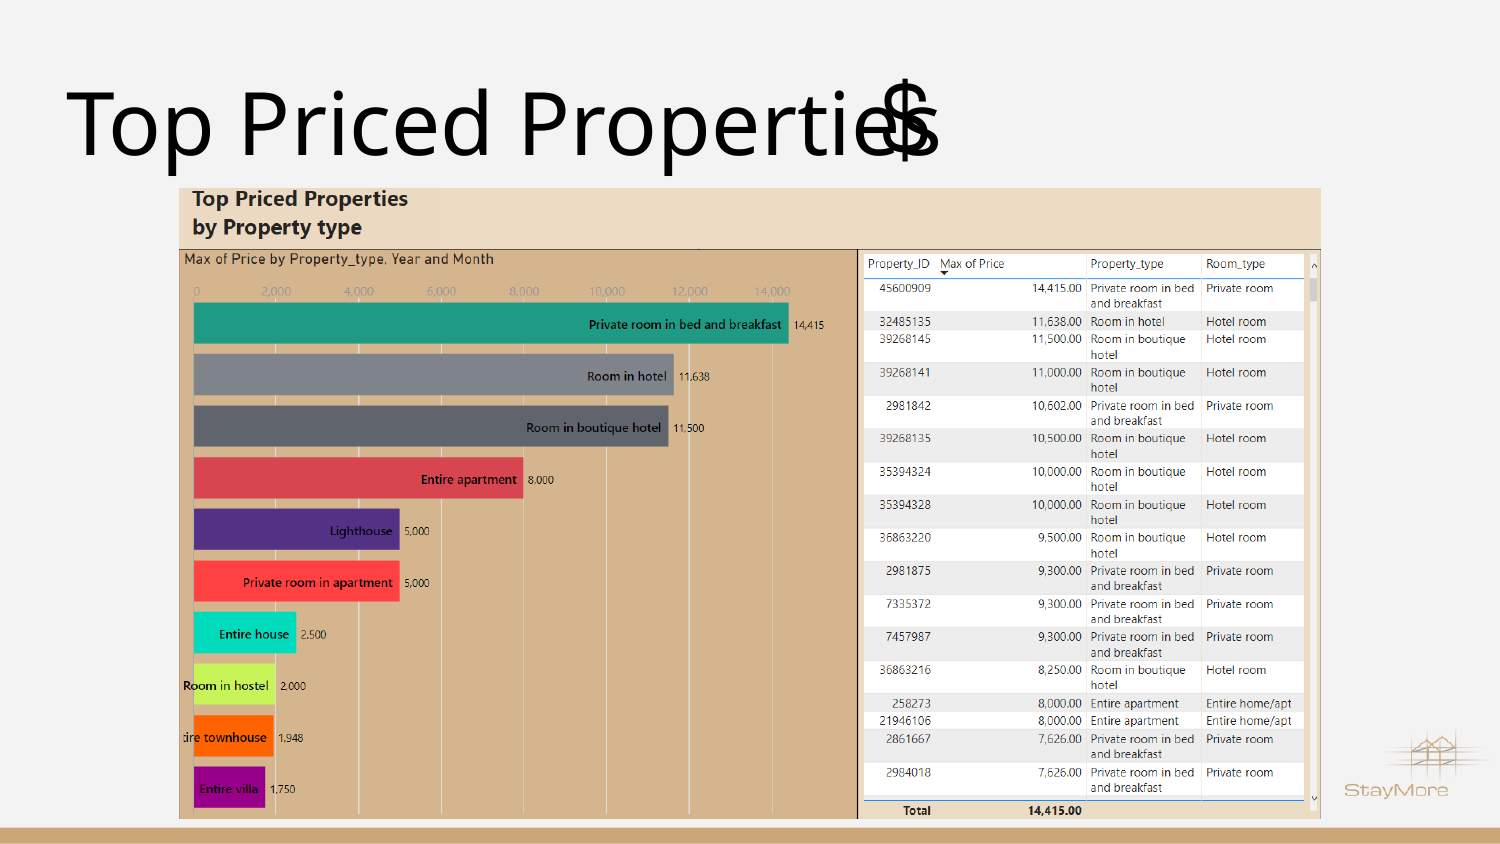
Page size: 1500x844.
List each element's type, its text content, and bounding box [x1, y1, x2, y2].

picture [860, 76, 949, 164]
picture [1337, 681, 1500, 844]
title Top Priced Properties [51, 51, 1449, 189]
picture [178, 187, 1321, 819]
